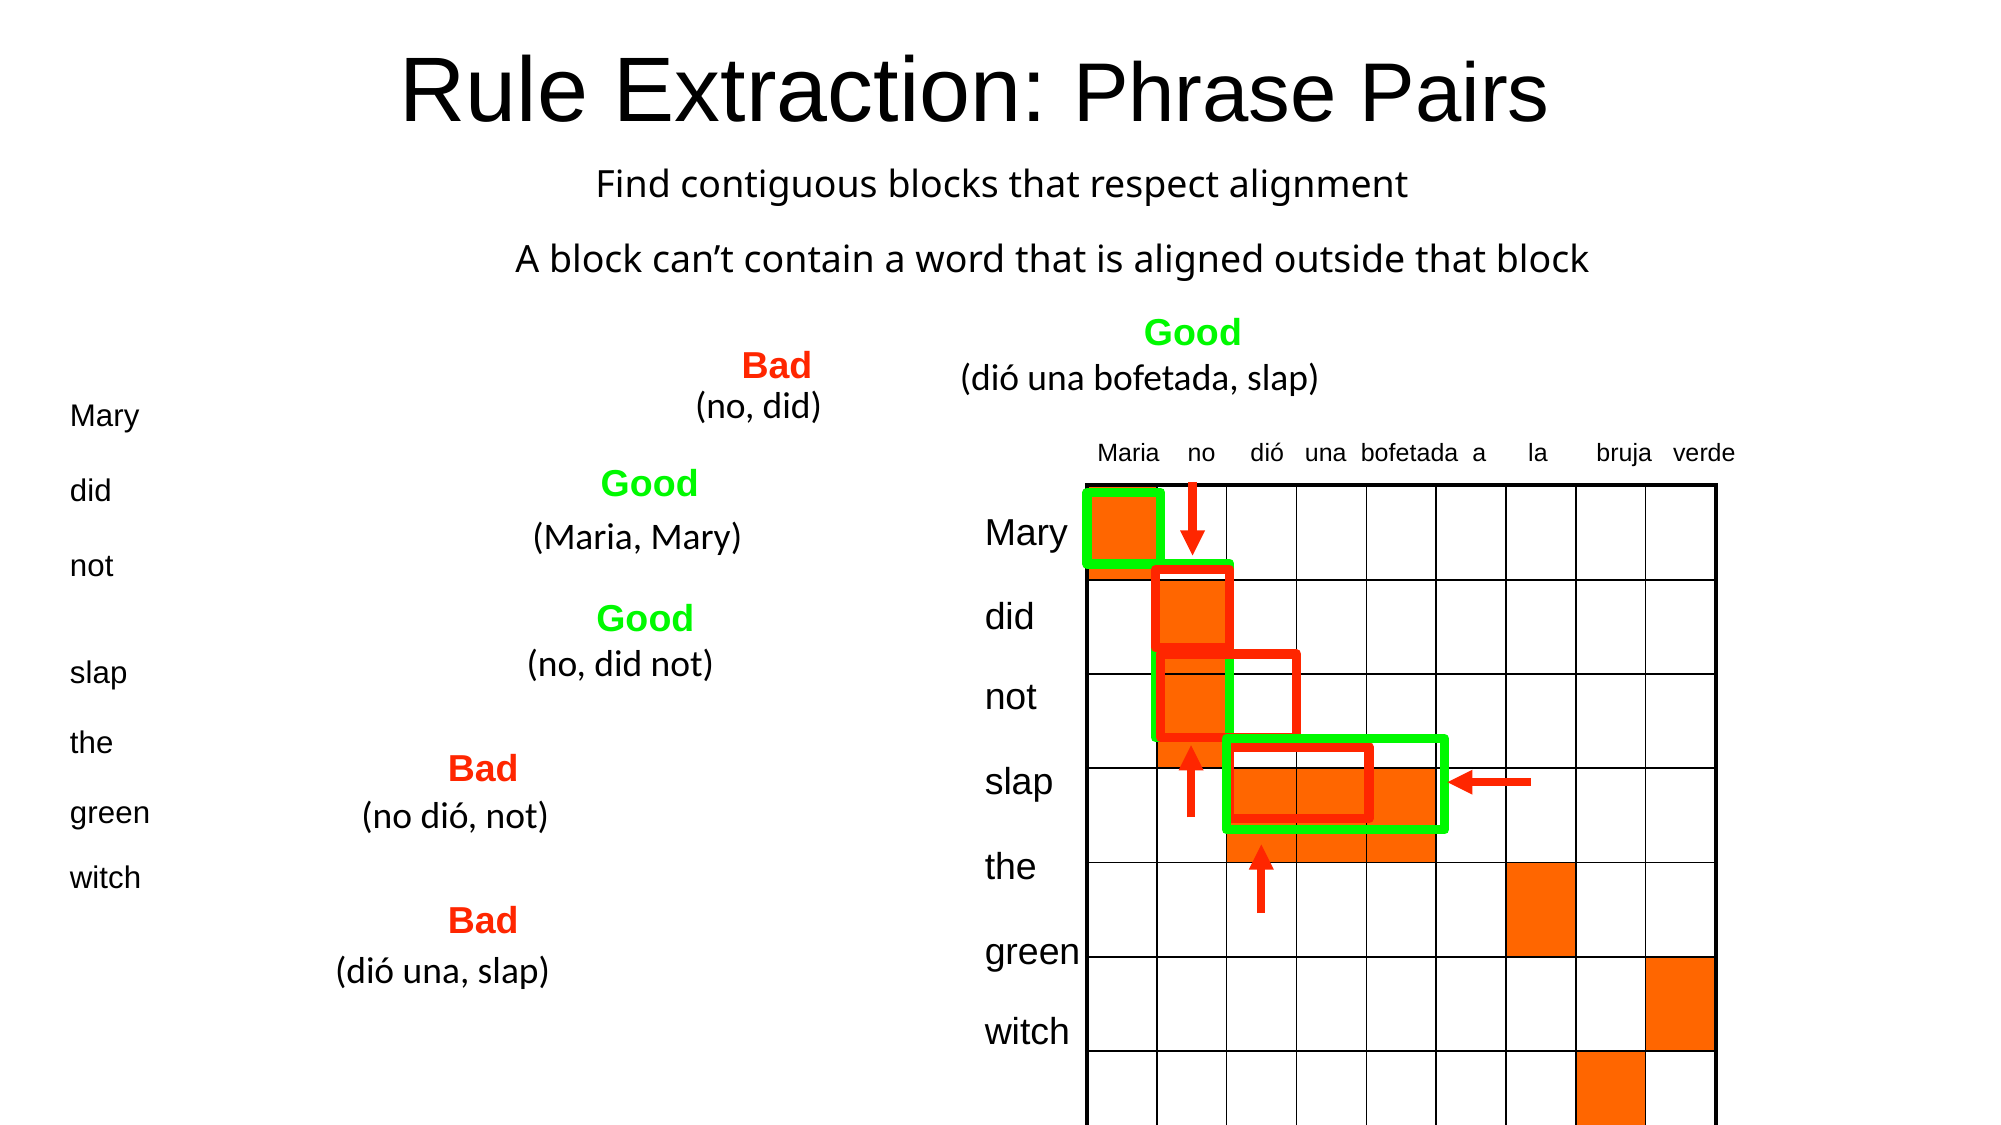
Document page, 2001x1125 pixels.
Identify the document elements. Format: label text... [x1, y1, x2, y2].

table_header [1437, 487, 1505, 579]
text_box [1226, 738, 1445, 830]
table_cell [1507, 769, 1575, 862]
table_header [1507, 487, 1575, 579]
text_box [327, 889, 558, 998]
table_cell [1507, 1052, 1575, 1125]
title Rule Extraction: Phrase Pairs [300, 0, 1650, 186]
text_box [525, 452, 750, 564]
table_cell [1230, 581, 1296, 654]
text_box [1086, 492, 1161, 565]
table_cell [1158, 769, 1226, 862]
table_cell [1227, 1052, 1296, 1125]
table_cell [1158, 863, 1226, 956]
text_box [1155, 569, 1230, 648]
table_cell [1089, 675, 1156, 767]
table_cell [1227, 958, 1296, 1050]
table_cell [1437, 863, 1505, 956]
table_cell [1297, 675, 1366, 738]
table_cell [1297, 863, 1366, 956]
table_cell [1577, 769, 1645, 862]
text_box Mary did not slap the green witch [977, 500, 1088, 1060]
table_cell [1577, 1052, 1645, 1125]
text_box Find contiguous blocks that respect alignment [588, 152, 1417, 212]
table_header [1158, 487, 1226, 563]
table_header [1297, 487, 1366, 579]
table_cell [1646, 675, 1714, 767]
table_cell [1089, 1052, 1156, 1125]
text_box A block can’t contain a word that is aligned outside that block [507, 227, 1599, 287]
table_cell [1577, 581, 1645, 673]
table_cell [1507, 675, 1575, 767]
table_cell [1089, 769, 1156, 862]
table_cell [1367, 958, 1435, 1050]
table_cell [1507, 958, 1575, 1050]
table_cell [1089, 863, 1156, 956]
table_header [1577, 487, 1645, 579]
table_header [1089, 487, 1156, 492]
table_header [1367, 487, 1435, 579]
table_cell [1577, 958, 1645, 1050]
table_cell [1089, 581, 1155, 673]
text_box [1155, 563, 1230, 569]
table_header [1227, 487, 1296, 579]
table_cell [1437, 675, 1505, 767]
table_cell [1227, 830, 1296, 862]
text_box [1255, 844, 1268, 914]
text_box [519, 588, 722, 691]
text_box [1160, 654, 1297, 738]
text_box [1155, 648, 1230, 738]
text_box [688, 334, 830, 433]
table_cell [1089, 958, 1156, 1050]
table_cell [1367, 1052, 1435, 1125]
table_header [1089, 565, 1155, 579]
table_cell [1507, 863, 1575, 956]
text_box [354, 737, 557, 843]
table_cell [1297, 1052, 1366, 1125]
table_cell [1646, 1052, 1714, 1125]
table_cell [1367, 675, 1435, 738]
text_box [1447, 775, 1531, 789]
table_cell [1158, 958, 1226, 1050]
table_cell [1646, 581, 1714, 673]
table_cell [1437, 1052, 1505, 1125]
table_cell [1227, 863, 1296, 956]
table_cell [1367, 863, 1435, 956]
table_cell [1437, 581, 1505, 673]
text_box Mary did not slap the green witch [62, 387, 159, 902]
text_box Maria no dió una bofetada a la bruja verde [1089, 429, 1746, 474]
table_cell [1646, 769, 1714, 862]
table_cell [1158, 738, 1226, 767]
table_cell [1507, 581, 1575, 673]
table_cell [1437, 958, 1505, 1050]
table_cell [1297, 581, 1366, 673]
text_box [951, 302, 1329, 405]
table_header [1646, 487, 1714, 579]
table_cell [1646, 863, 1714, 956]
table_cell [1367, 581, 1435, 673]
table_cell [1437, 769, 1505, 862]
text_box [1186, 482, 1199, 556]
table_cell [1297, 958, 1366, 1050]
text_box [1184, 745, 1198, 818]
table_cell [1646, 958, 1714, 1050]
table_cell [1577, 675, 1645, 767]
table_cell [1297, 830, 1366, 862]
table_cell [1158, 1052, 1226, 1125]
table_cell [1367, 830, 1435, 862]
table_cell [1577, 863, 1645, 956]
